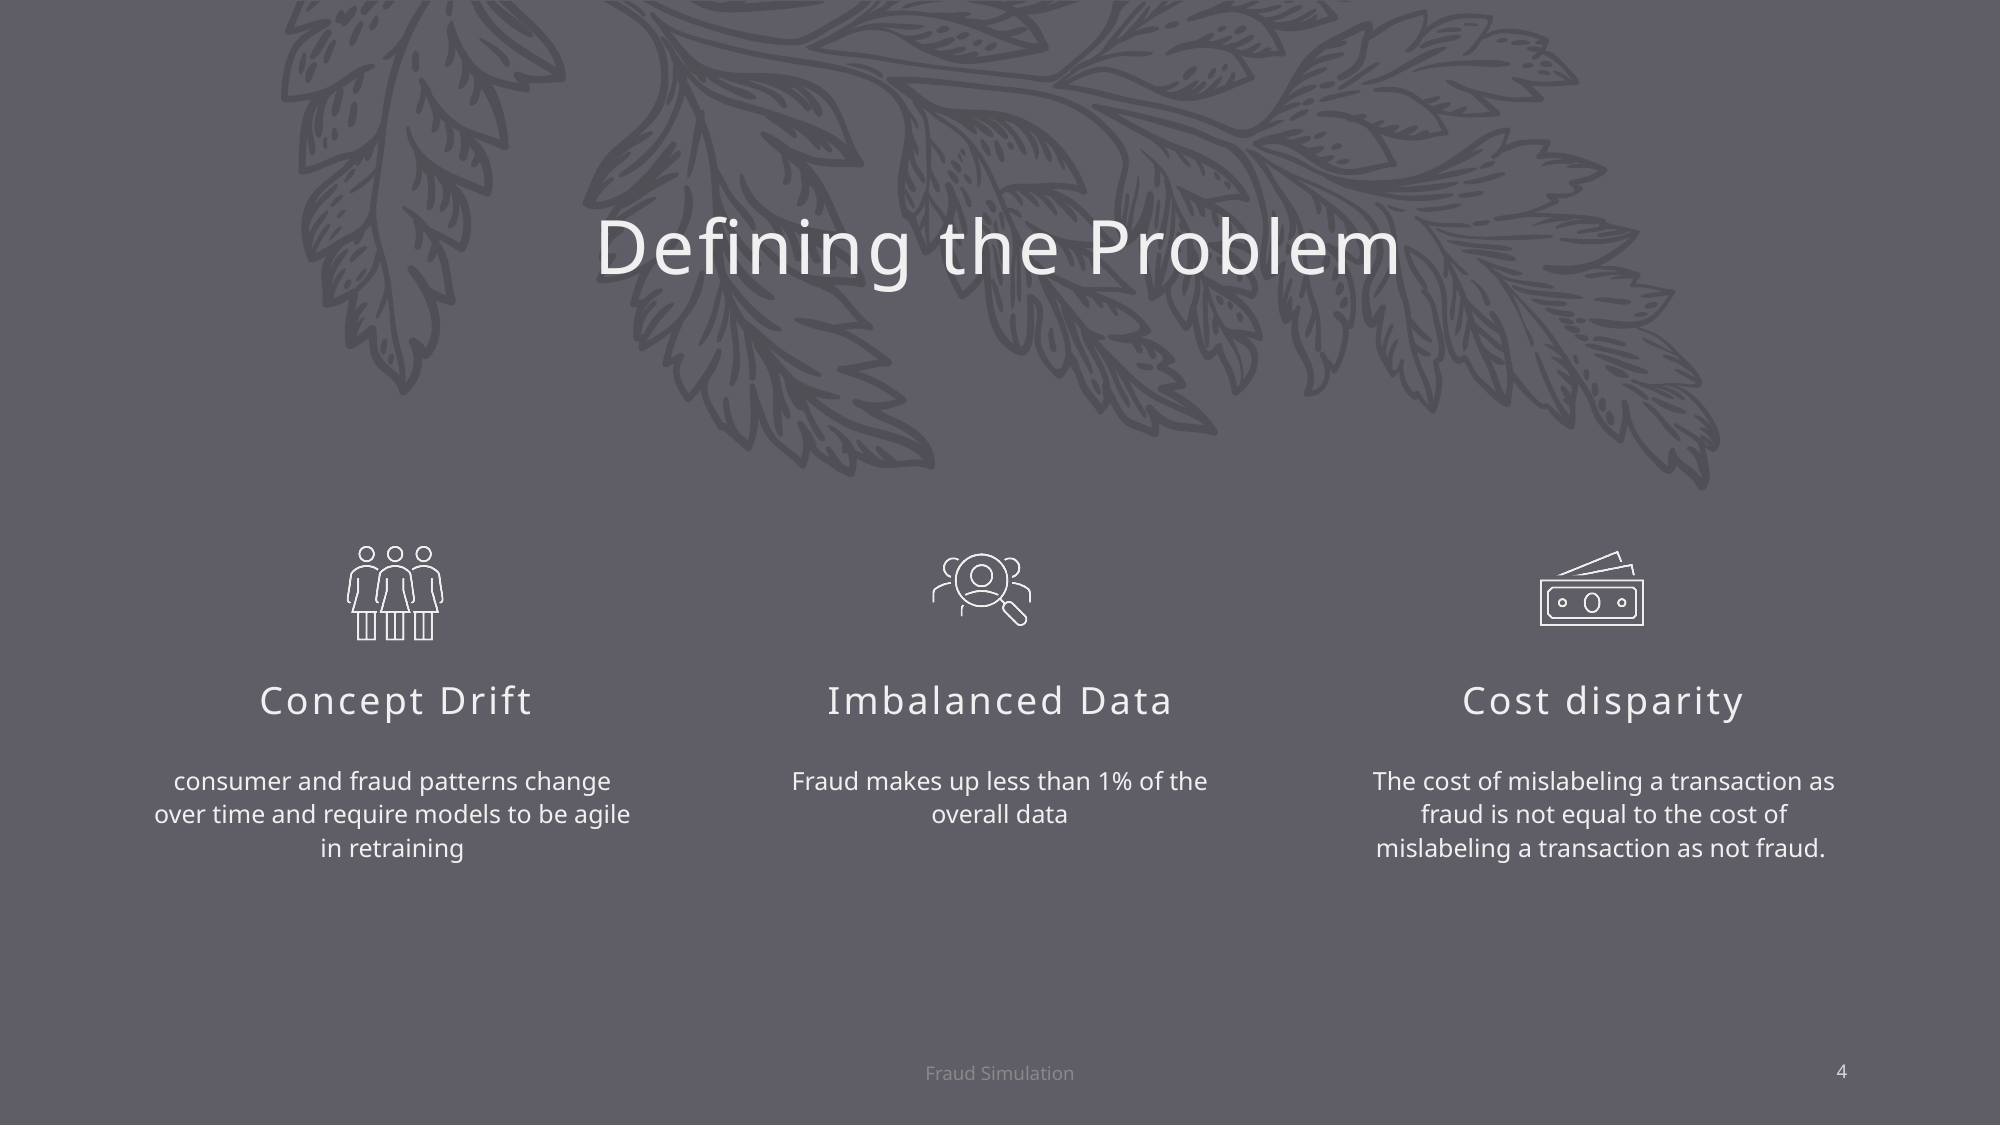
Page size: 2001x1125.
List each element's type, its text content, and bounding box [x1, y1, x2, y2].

list Cost disparity [1344, 619, 1861, 731]
footer Fraud Simulation [662, 1042, 1338, 1103]
title Defining the Problem [137, 182, 1863, 318]
list Fraud makes up less than 1% of the overall data [743, 754, 1257, 1002]
list consumer and fraud patterns change over time and require models to be agile in retraining [137, 754, 648, 1002]
list Concept Drift [137, 619, 654, 731]
list Imbalanced Data [742, 619, 1258, 731]
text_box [925, 532, 1038, 645]
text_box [338, 537, 452, 650]
slide_number 4 [1412, 1042, 1863, 1103]
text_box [1535, 532, 1649, 645]
list The cost of mislabeling a transaction as fraud is not equal to the cost of mislabeling a transaction as not fraud. [1348, 754, 1861, 1002]
